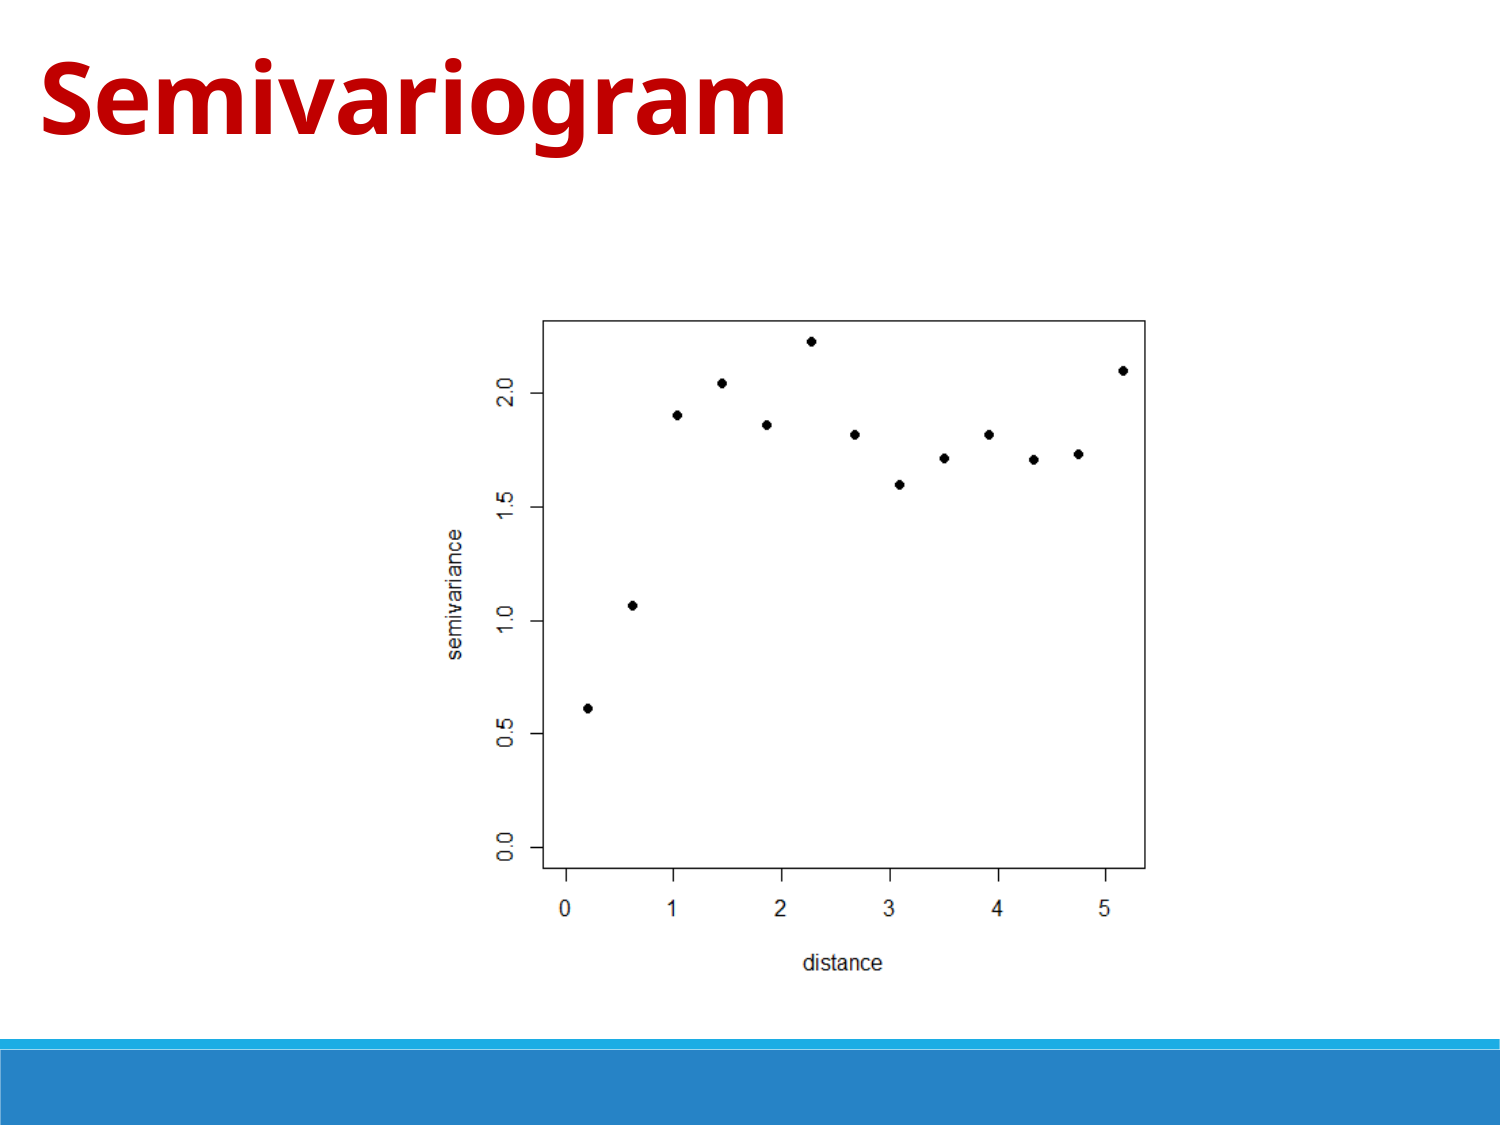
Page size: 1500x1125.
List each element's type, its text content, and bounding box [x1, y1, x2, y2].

picture [436, 211, 1201, 1005]
title Semivariogram [24, 0, 1263, 163]
